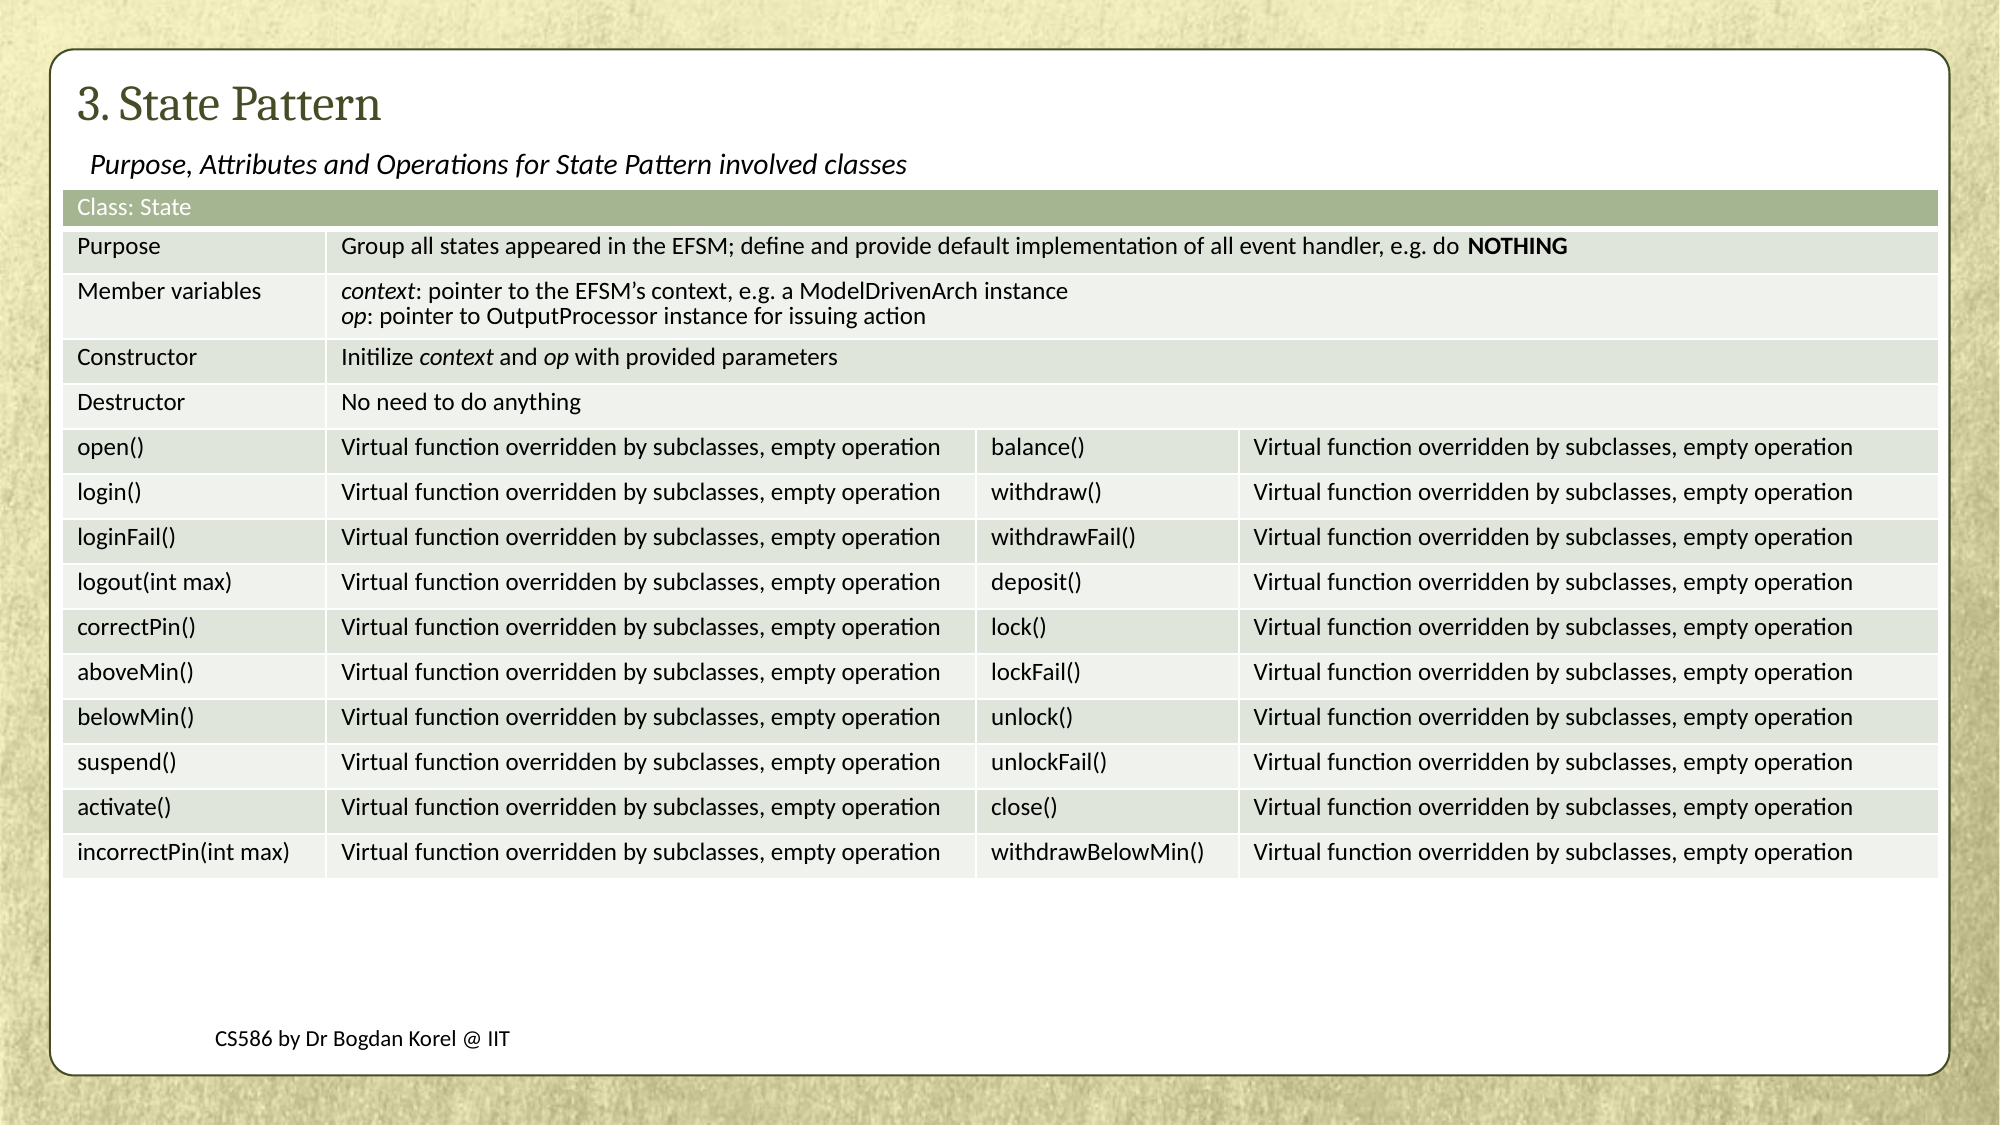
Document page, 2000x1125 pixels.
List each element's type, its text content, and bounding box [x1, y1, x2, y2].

table_cell aboveMin() [63, 655, 325, 698]
table_cell activate() [63, 790, 325, 833]
table_cell Virtual function overridden by subclasses, empty operation [1240, 565, 1938, 608]
table_cell Virtual function overridden by subclasses, empty operation [1240, 835, 1938, 878]
table_cell Virtual function overridden by subclasses, empty operation [327, 565, 975, 608]
table_cell unlock() [977, 700, 1238, 743]
title 3. State Pattern [62, 62, 1662, 142]
table_cell suspend() [63, 745, 325, 788]
footer CS586 by Dr Bogdan Korel @ IIT [199, 1012, 1417, 1063]
table_cell Virtual function overridden by subclasses, empty operation [1240, 790, 1938, 833]
table_cell Group all states appeared in the EFSM; define and provide default implementation of all event handler, e.g. do NOTHING [327, 232, 1938, 273]
table_cell incorrectPin(int max) [63, 835, 325, 878]
table_cell Virtual function overridden by subclasses, empty operation [327, 520, 975, 563]
table_cell open() [63, 430, 325, 473]
table_cell Virtual function overridden by subclasses, empty operation [1240, 745, 1938, 788]
table_cell Initilize context and op with provided parameters [327, 340, 1938, 383]
table_cell lock() [977, 610, 1238, 653]
table_cell Member variables [63, 275, 325, 338]
table_cell correctPin() [63, 610, 325, 653]
table_cell lockFail() [977, 655, 1238, 698]
table_cell withdrawFail() [977, 520, 1238, 563]
table_cell balance() [977, 430, 1238, 473]
table_cell login() [63, 475, 325, 518]
table_cell Virtual function overridden by subclasses, empty operation [327, 475, 975, 518]
table_cell withdraw() [977, 475, 1238, 518]
table_cell unlockFail() [977, 745, 1238, 788]
table_cell belowMin() [63, 700, 325, 743]
table_cell Purpose [63, 232, 325, 273]
table_cell Virtual function overridden by subclasses, empty operation [1240, 520, 1938, 563]
table_cell withdrawBelowMin() [977, 835, 1238, 878]
table_cell Virtual function overridden by subclasses, empty operation [327, 430, 975, 473]
table_cell close() [977, 790, 1238, 833]
table_cell Virtual function overridden by subclasses, empty operation [327, 610, 975, 653]
table_header Class: State [63, 190, 1938, 226]
list Purpose, Attributes and Operations for State Pattern involved classes [74, 141, 1812, 188]
table_cell Constructor [63, 340, 325, 383]
table_cell Virtual function overridden by subclasses, empty operation [327, 835, 975, 878]
table_cell deposit() [977, 565, 1238, 608]
table_cell Virtual function overridden by subclasses, empty operation [1240, 655, 1938, 698]
table_cell Virtual function overridden by subclasses, empty operation [1240, 430, 1938, 473]
table_cell Destructor [63, 385, 325, 428]
table_cell Virtual function overridden by subclasses, empty operation [327, 790, 975, 833]
table_cell logout(int max) [63, 565, 325, 608]
table_cell Virtual function overridden by subclasses, empty operation [327, 655, 975, 698]
table_cell Virtual function overridden by subclasses, empty operation [1240, 700, 1938, 743]
table_cell Virtual function overridden by subclasses, empty operation [327, 700, 975, 743]
table_cell No need to do anything [327, 385, 1938, 428]
table_cell context: pointer to the EFSM’s context, e.g. a ModelDrivenArch instance op: pointer to OutputProcessor instance for issuing action [327, 275, 1938, 338]
table_cell loginFail() [63, 520, 325, 563]
table_cell Virtual function overridden by subclasses, empty operation [1240, 610, 1938, 653]
table_cell Virtual function overridden by subclasses, empty operation [327, 745, 975, 788]
table_cell Virtual function overridden by subclasses, empty operation [1240, 475, 1938, 518]
